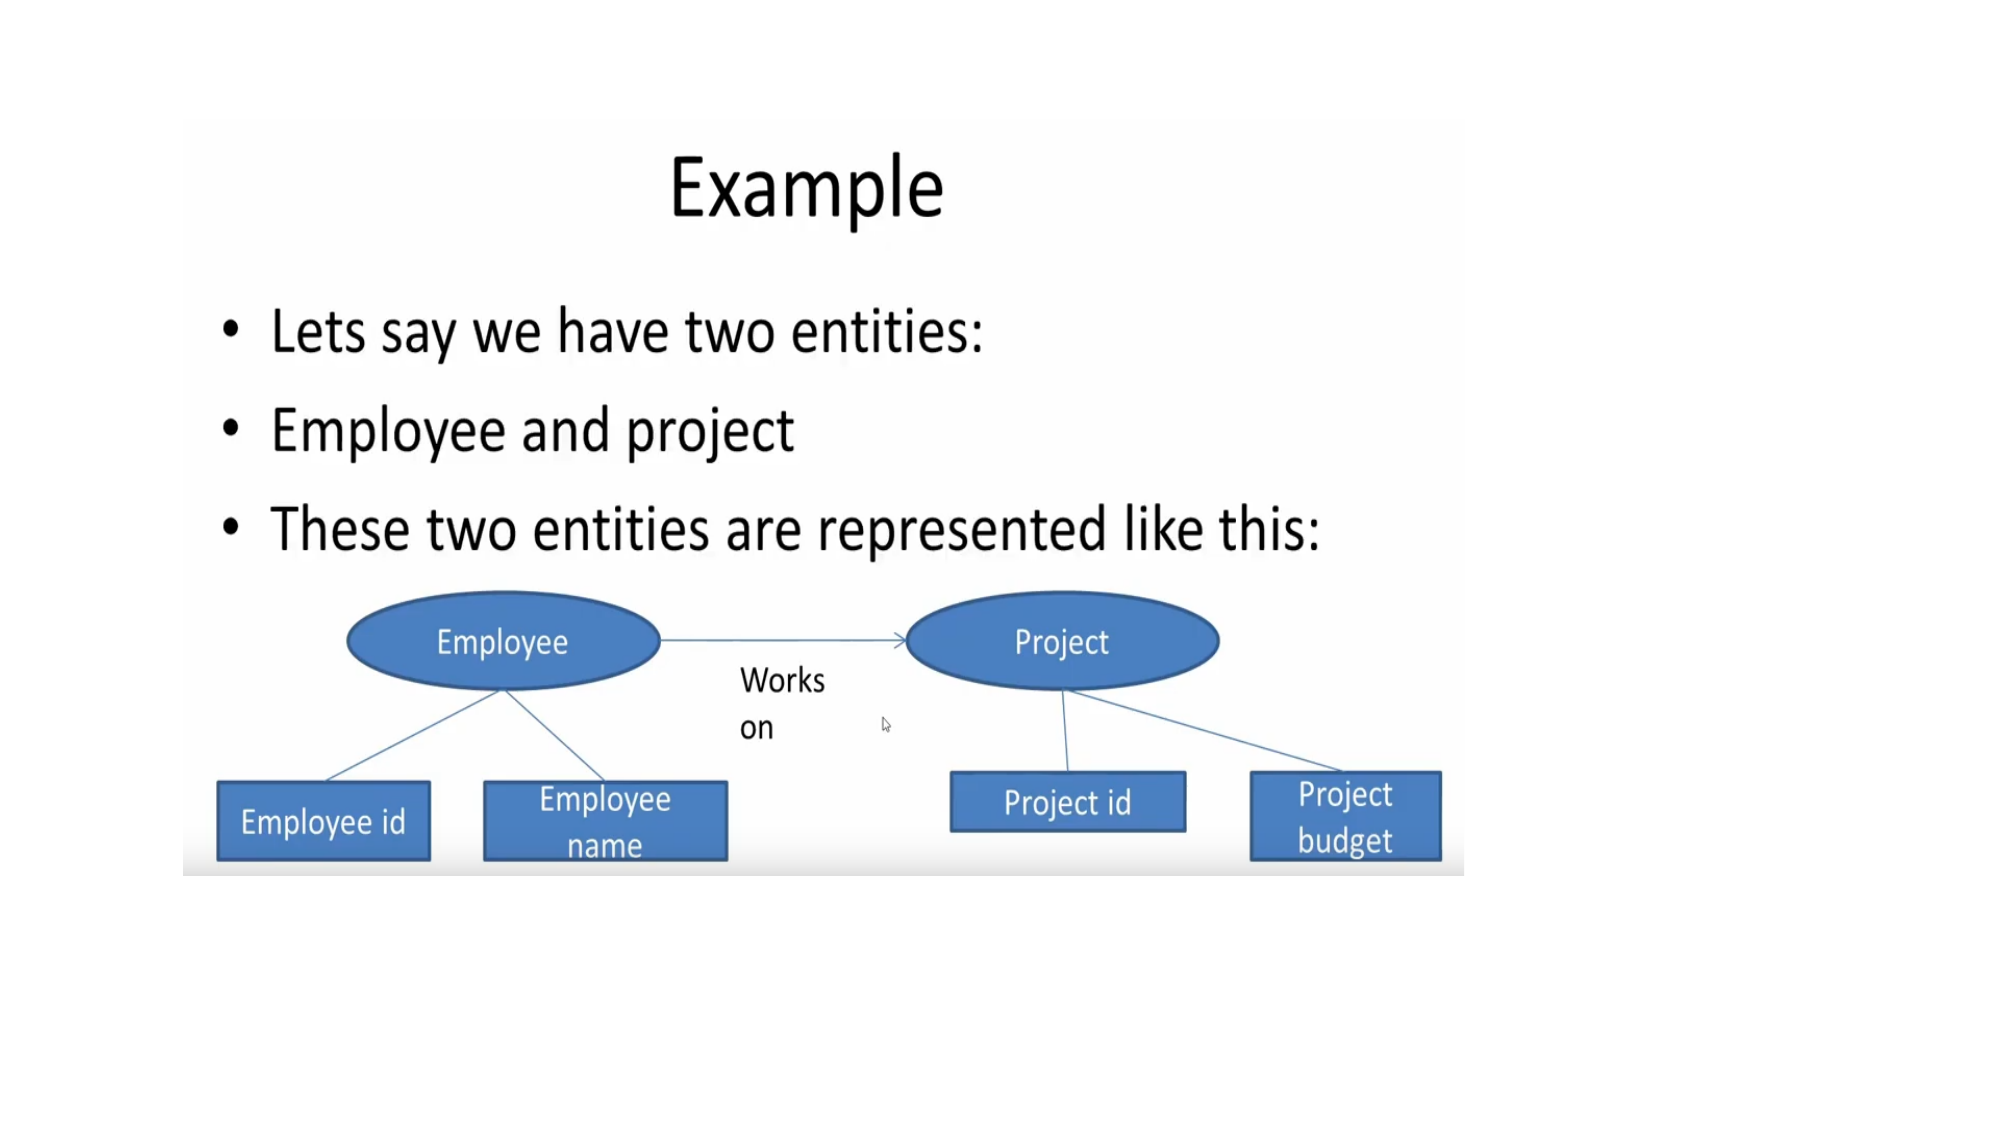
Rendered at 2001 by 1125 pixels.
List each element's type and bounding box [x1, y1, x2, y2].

picture [182, 119, 1465, 876]
